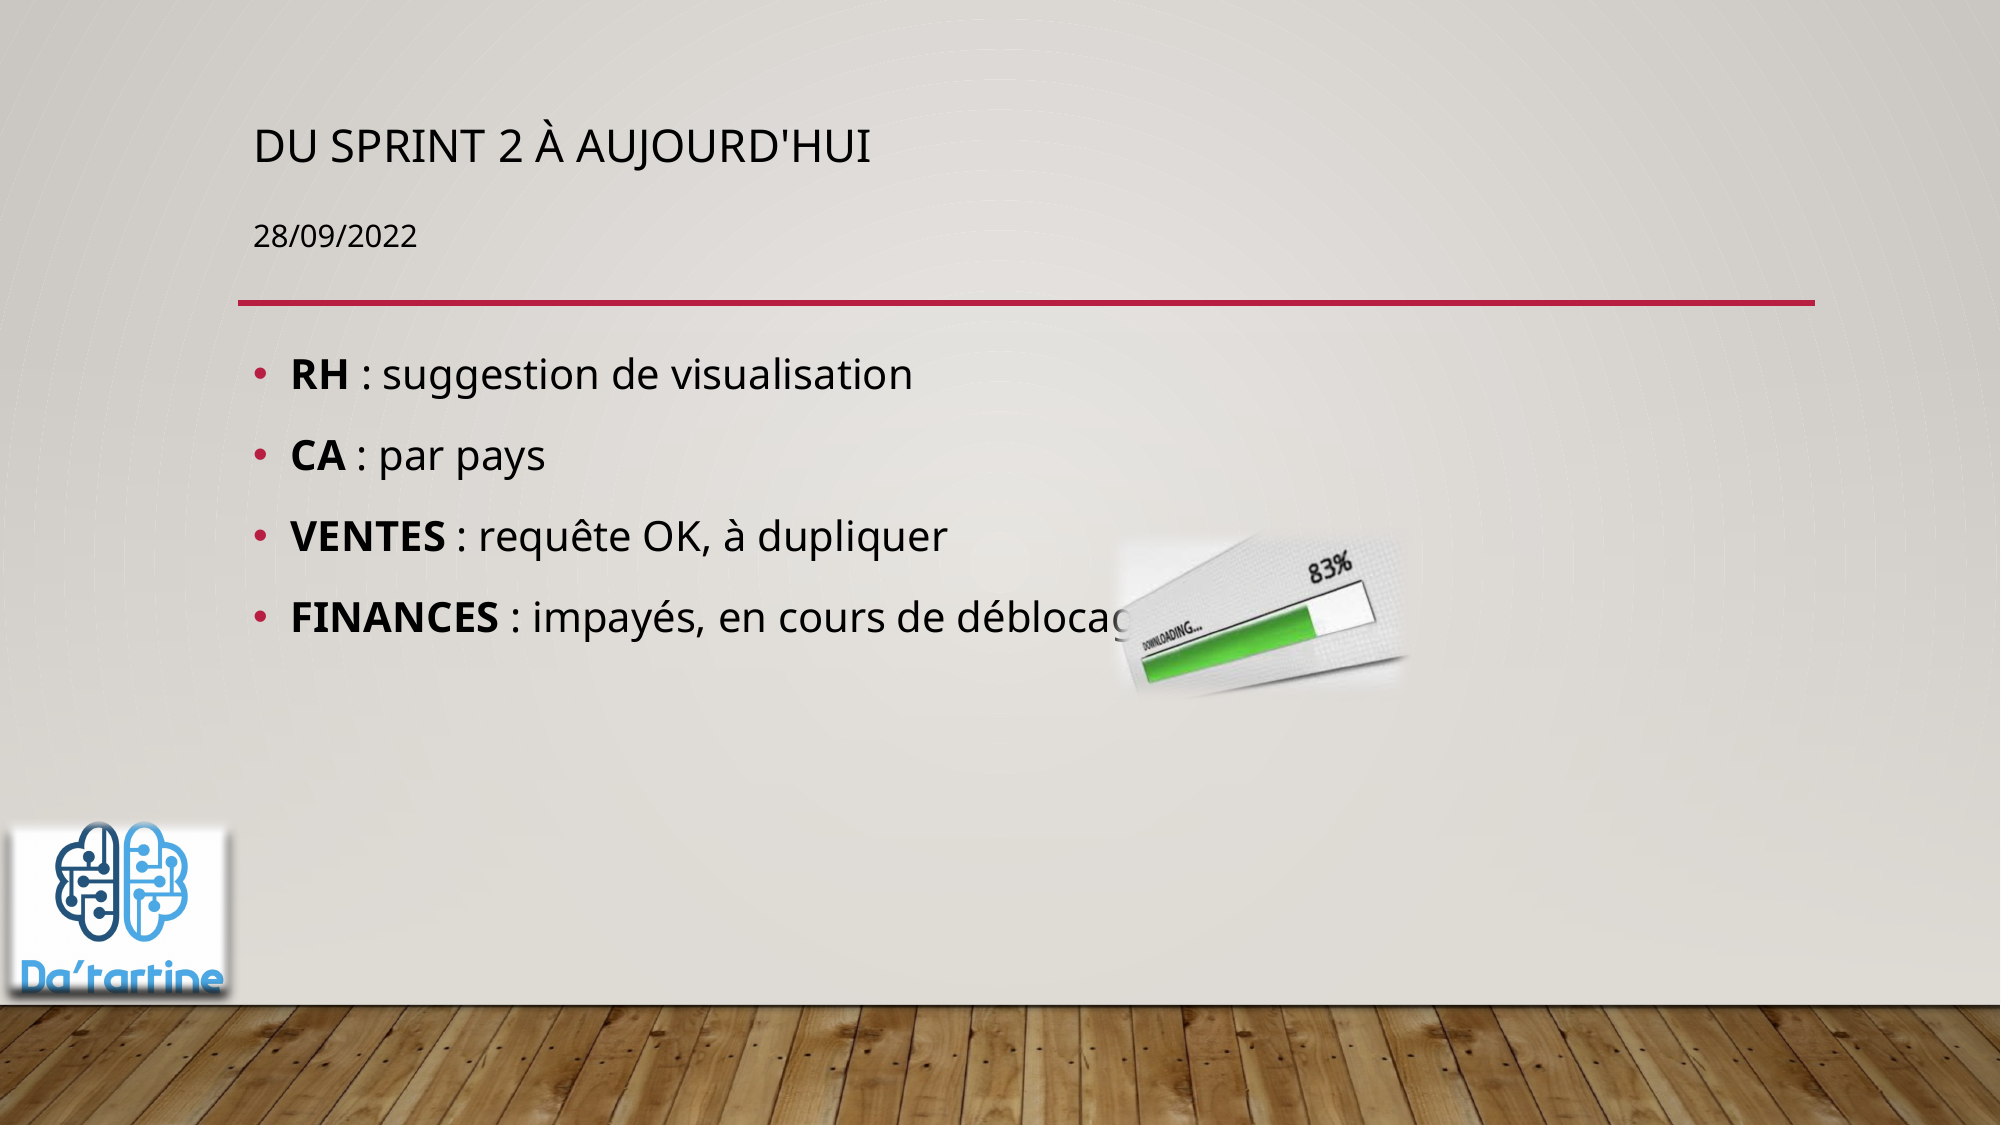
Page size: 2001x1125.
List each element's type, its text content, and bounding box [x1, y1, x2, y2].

title Du sprint 2 à aujourd'hui 28/09/2022 [238, 115, 1814, 263]
picture [0, 816, 237, 998]
picture [0, 1005, 2000, 1125]
picture [1105, 525, 1414, 702]
list RH : suggestion de visualisation CA : par pays VENTES : requête OK, à dupliquer FINANCES : impayés, en cours de déblocage [238, 330, 1814, 897]
